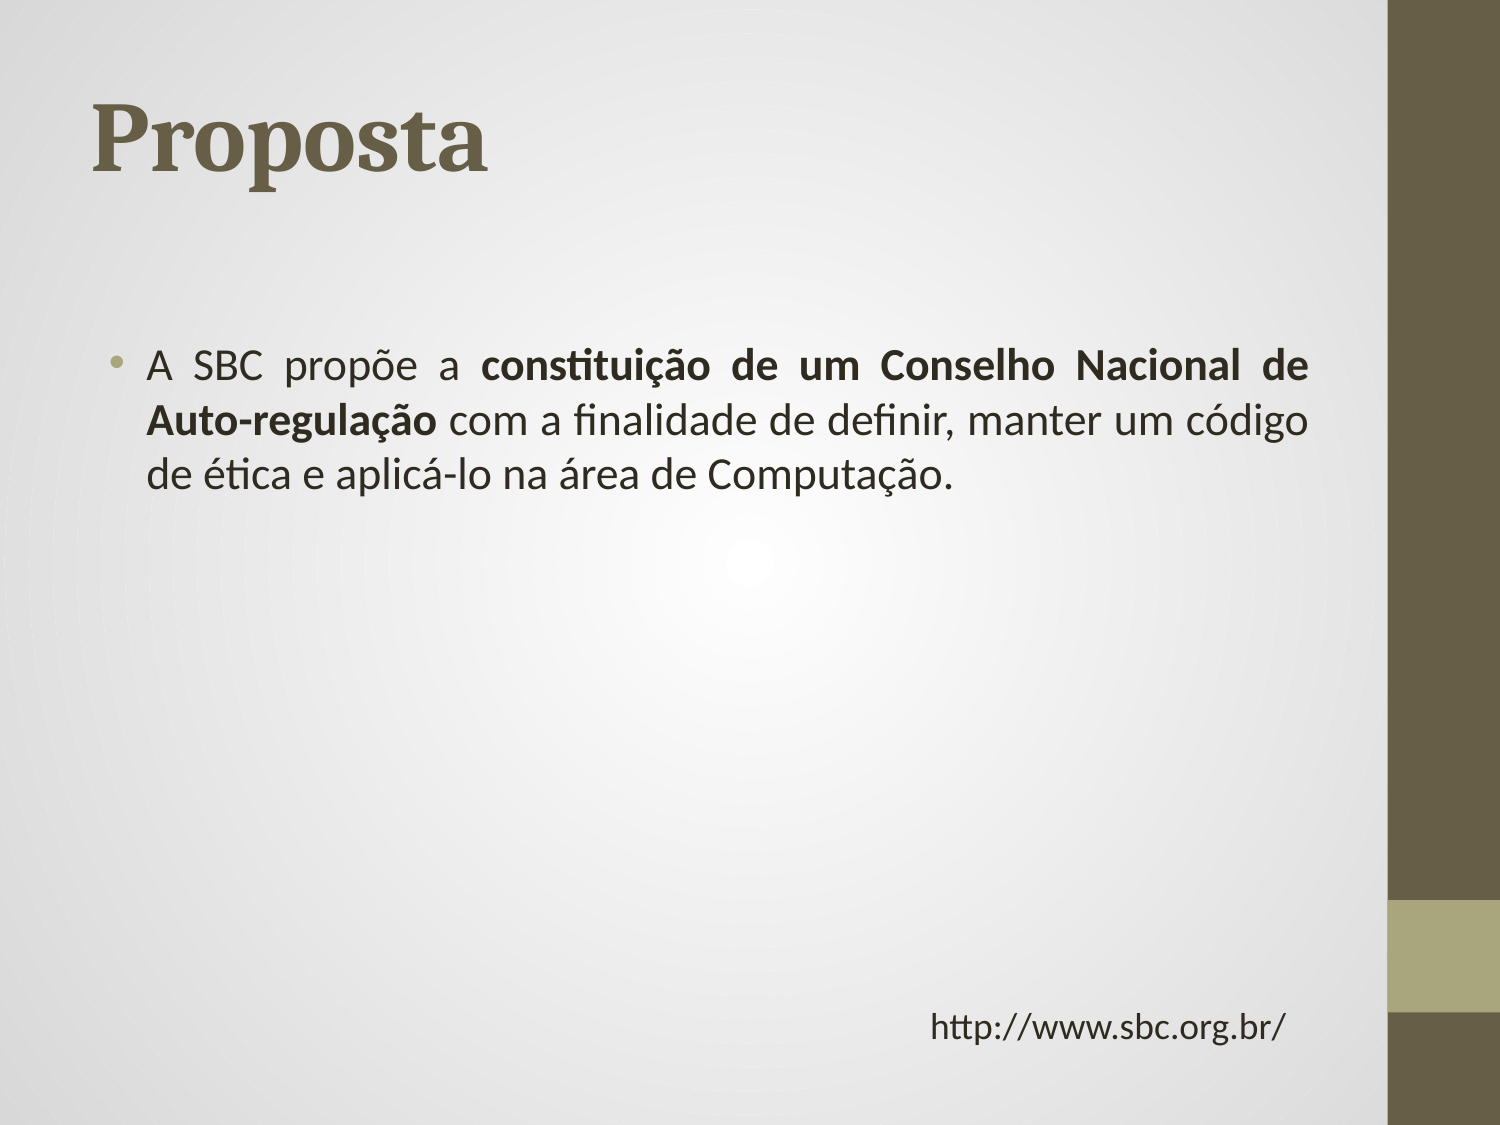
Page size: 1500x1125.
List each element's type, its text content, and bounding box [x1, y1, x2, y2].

list A SBC propõe a constituição de um Conselho Nacional de Auto-regulação com a finalidade de definir, manter um código de ética e aplicá-lo na área de Computação. [75, 262, 1325, 1050]
title Proposta [75, 38, 1325, 226]
text_box http://www.sbc.org.br/ [915, 994, 1307, 1055]
